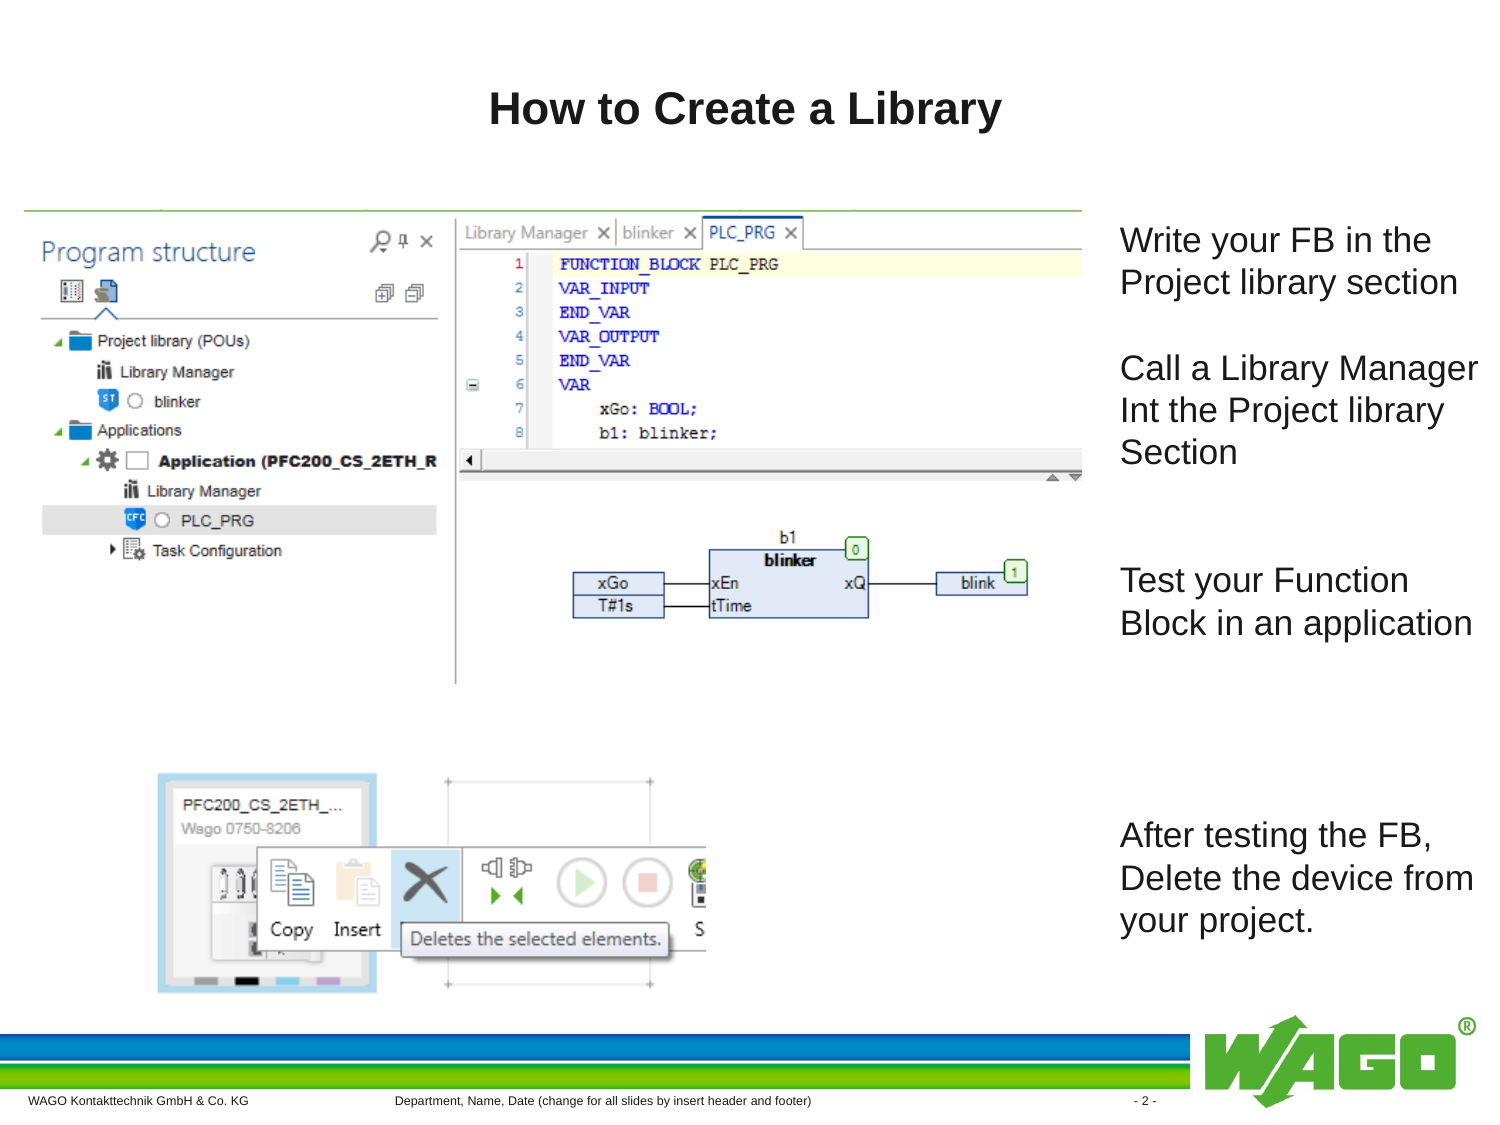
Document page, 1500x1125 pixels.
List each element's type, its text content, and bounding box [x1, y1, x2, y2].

picture [100, 718, 706, 1032]
picture [1205, 1015, 1476, 1108]
picture [24, 209, 1082, 685]
text_box Write your FB in the Project library section Call a Library Manager Int the Project library Section Test your Function Block in an application After testing the FB, Delete the device from your project. [1105, 209, 1500, 948]
footer Department, Name, Date (change for all slides by insert header and footer) [379, 1085, 855, 1116]
title How to Create a Library [19, 71, 1485, 146]
